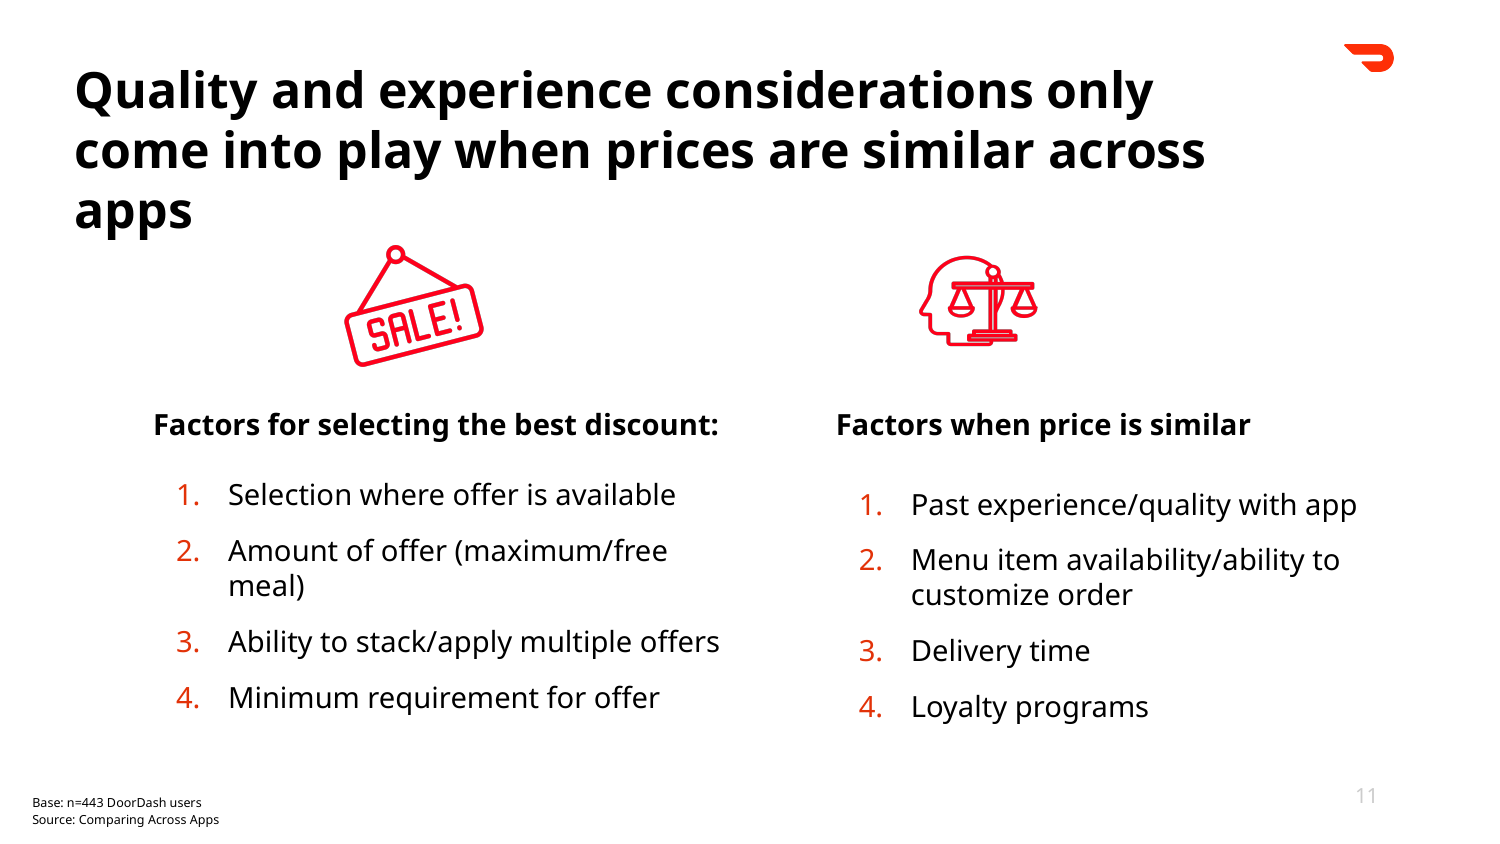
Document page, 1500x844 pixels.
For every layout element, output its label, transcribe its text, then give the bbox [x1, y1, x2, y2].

text_box Past experience/quality with app Menu item availability/ability to customize order Delivery time Loyalty programs [820, 470, 1443, 739]
slide_number ‹#› [1303, 764, 1394, 830]
text_box Base: n=443 DoorDash users Source: Comparing Across Apps [17, 777, 510, 842]
picture [1344, 44, 1394, 72]
picture [339, 231, 489, 381]
picture [915, 238, 1042, 364]
text_box Quality and experience considerations only come into play when prices are similar across apps [59, 43, 1268, 136]
text_box Factors when price is similar [820, 391, 1362, 470]
text_box Factors for selecting the best discount: Selection where offer is available Amount of offer (maximum/free meal) Ability to stack/apply multiple offers Minimum requirement for offer [138, 391, 753, 484]
